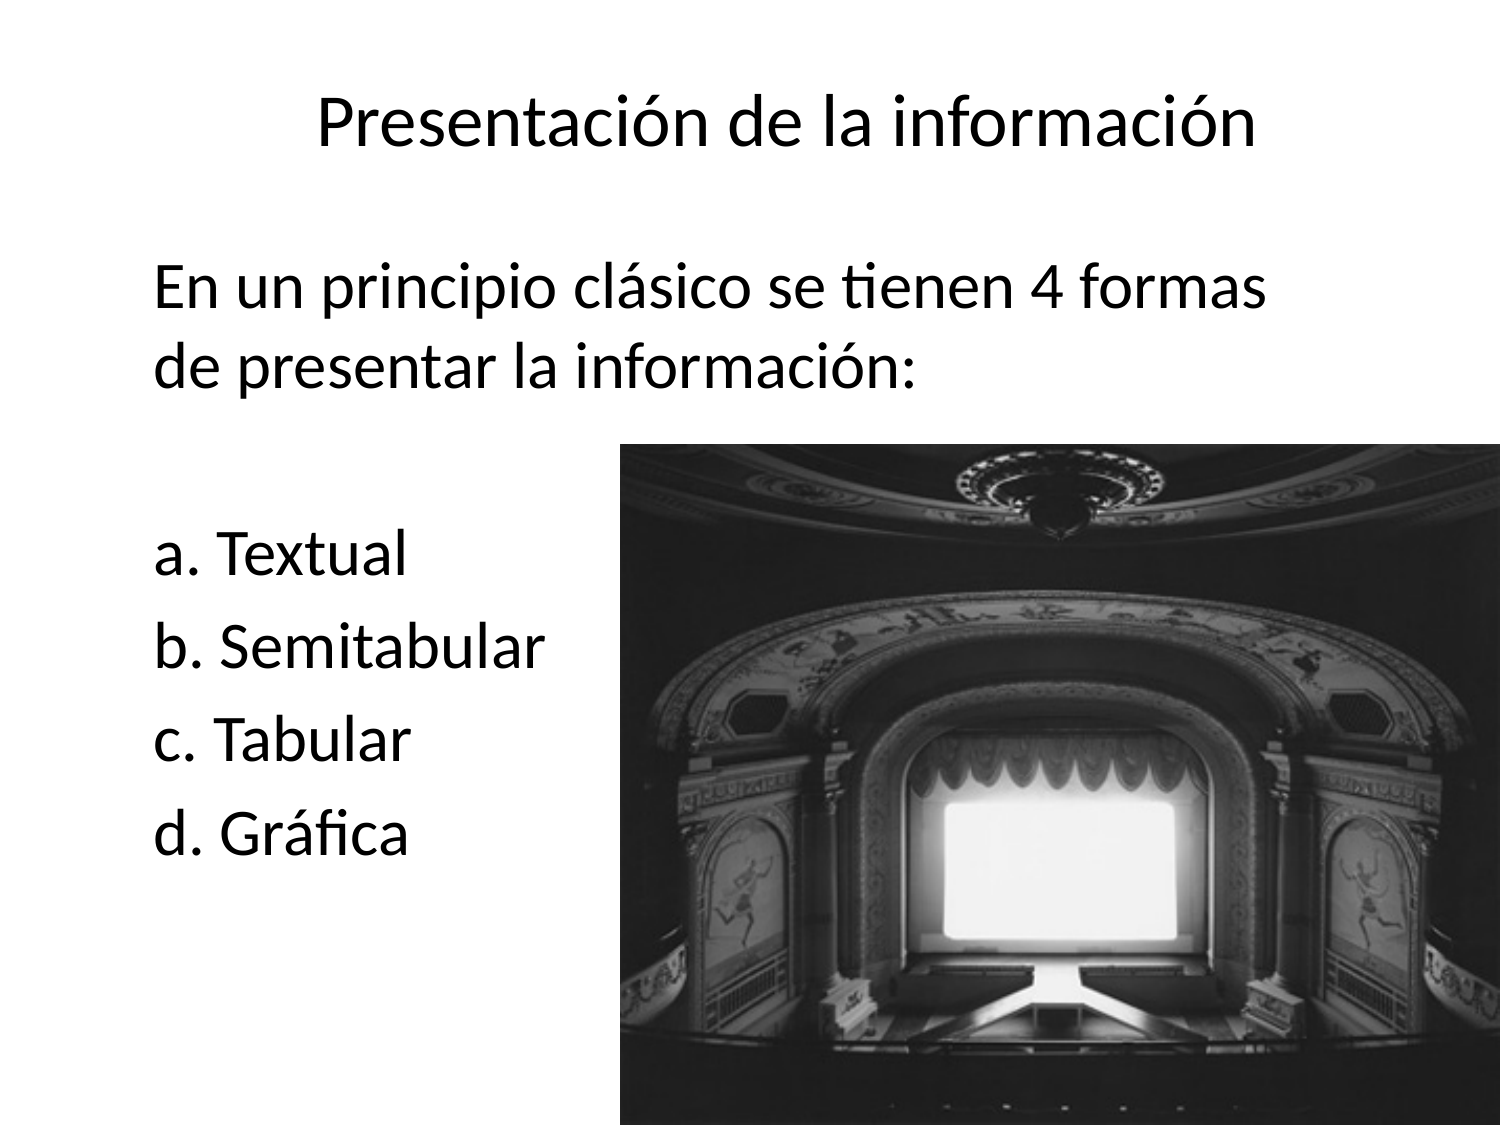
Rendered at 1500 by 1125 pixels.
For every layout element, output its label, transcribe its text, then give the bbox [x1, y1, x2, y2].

list En un principio clásico se tienen 4 formas de presentar la información: a. Textual b. Semitabular c. Tabular d. Gráfica [82, 234, 1357, 985]
title Presentación de la información [150, 45, 1425, 188]
picture [620, 444, 1500, 1125]
